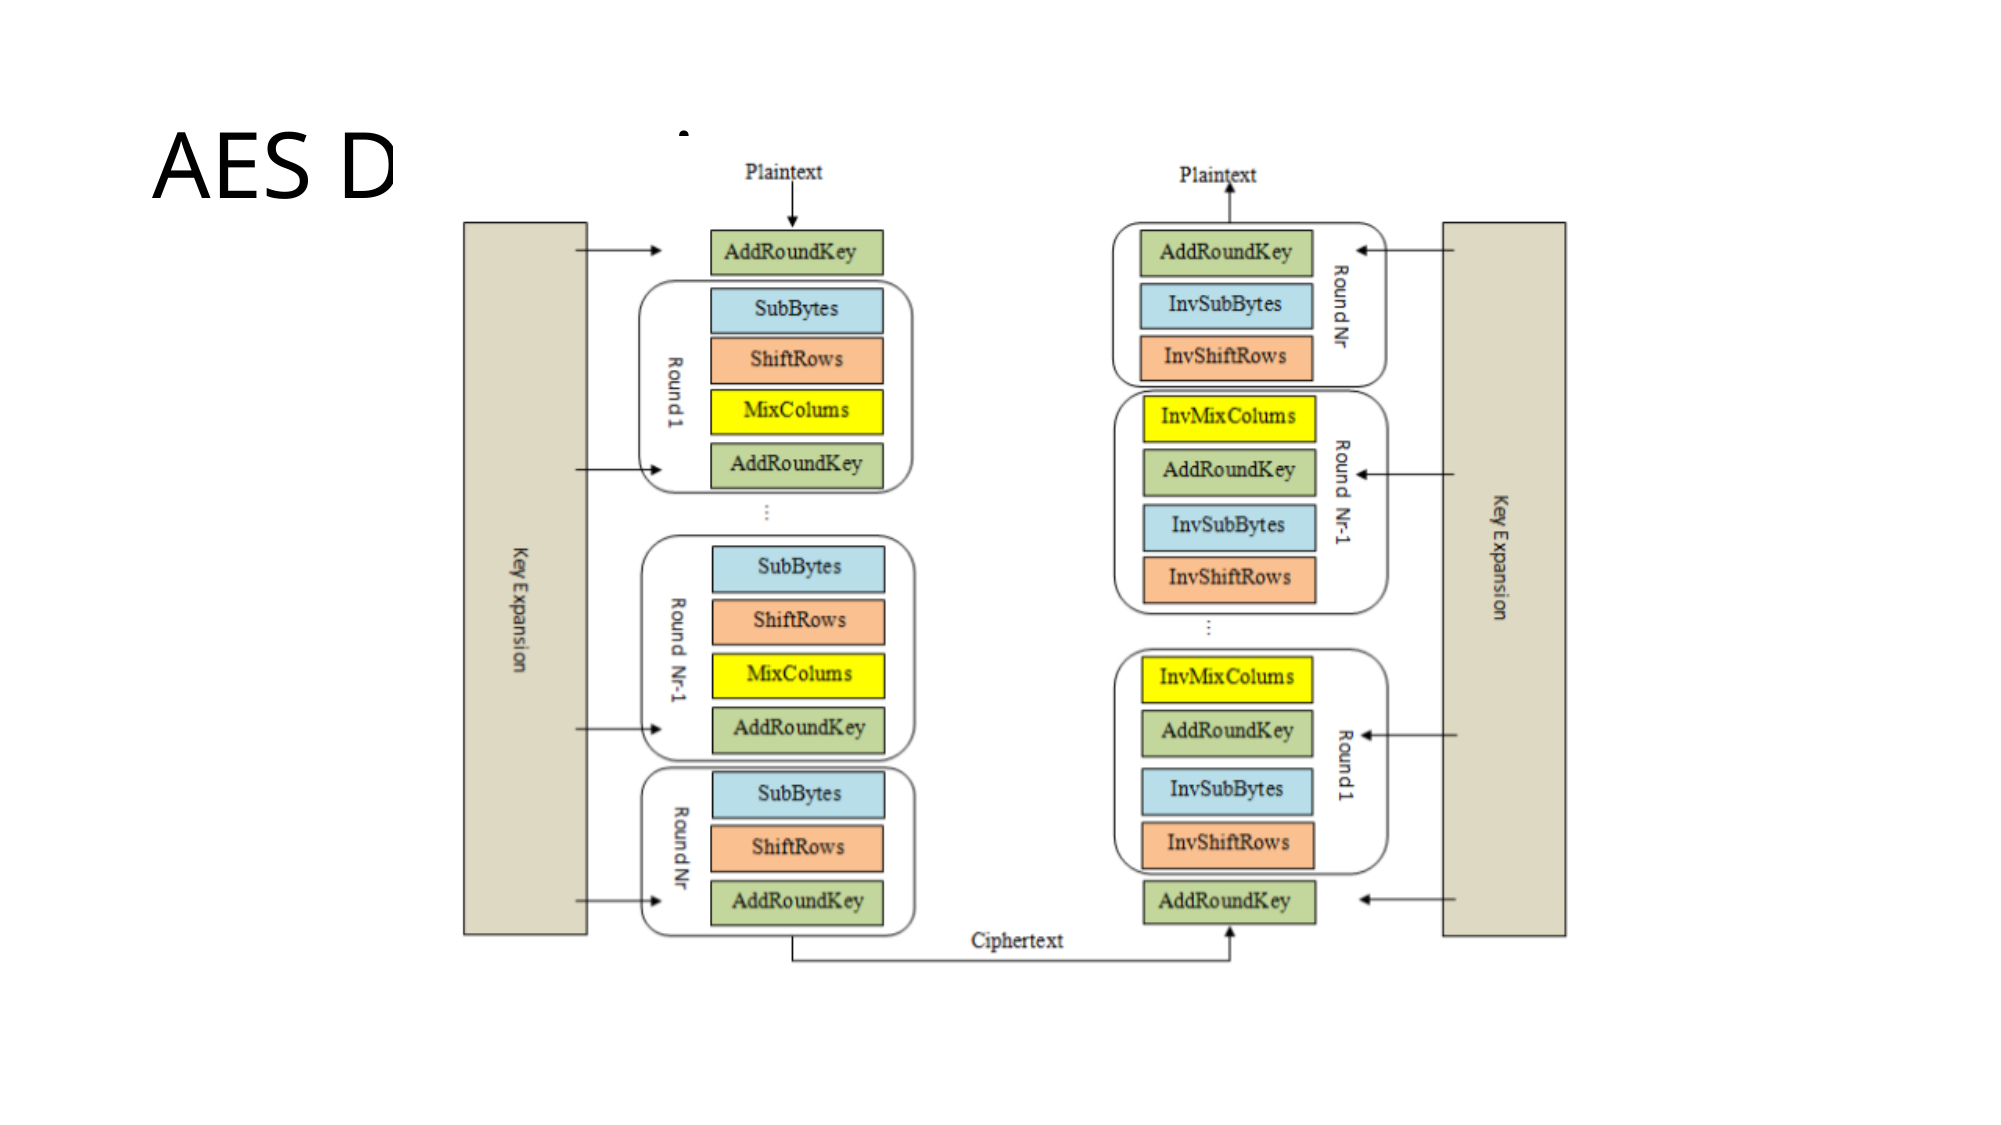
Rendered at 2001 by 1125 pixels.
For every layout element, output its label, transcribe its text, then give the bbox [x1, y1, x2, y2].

title AES Decryption [137, 59, 1863, 278]
picture [393, 136, 1607, 993]
